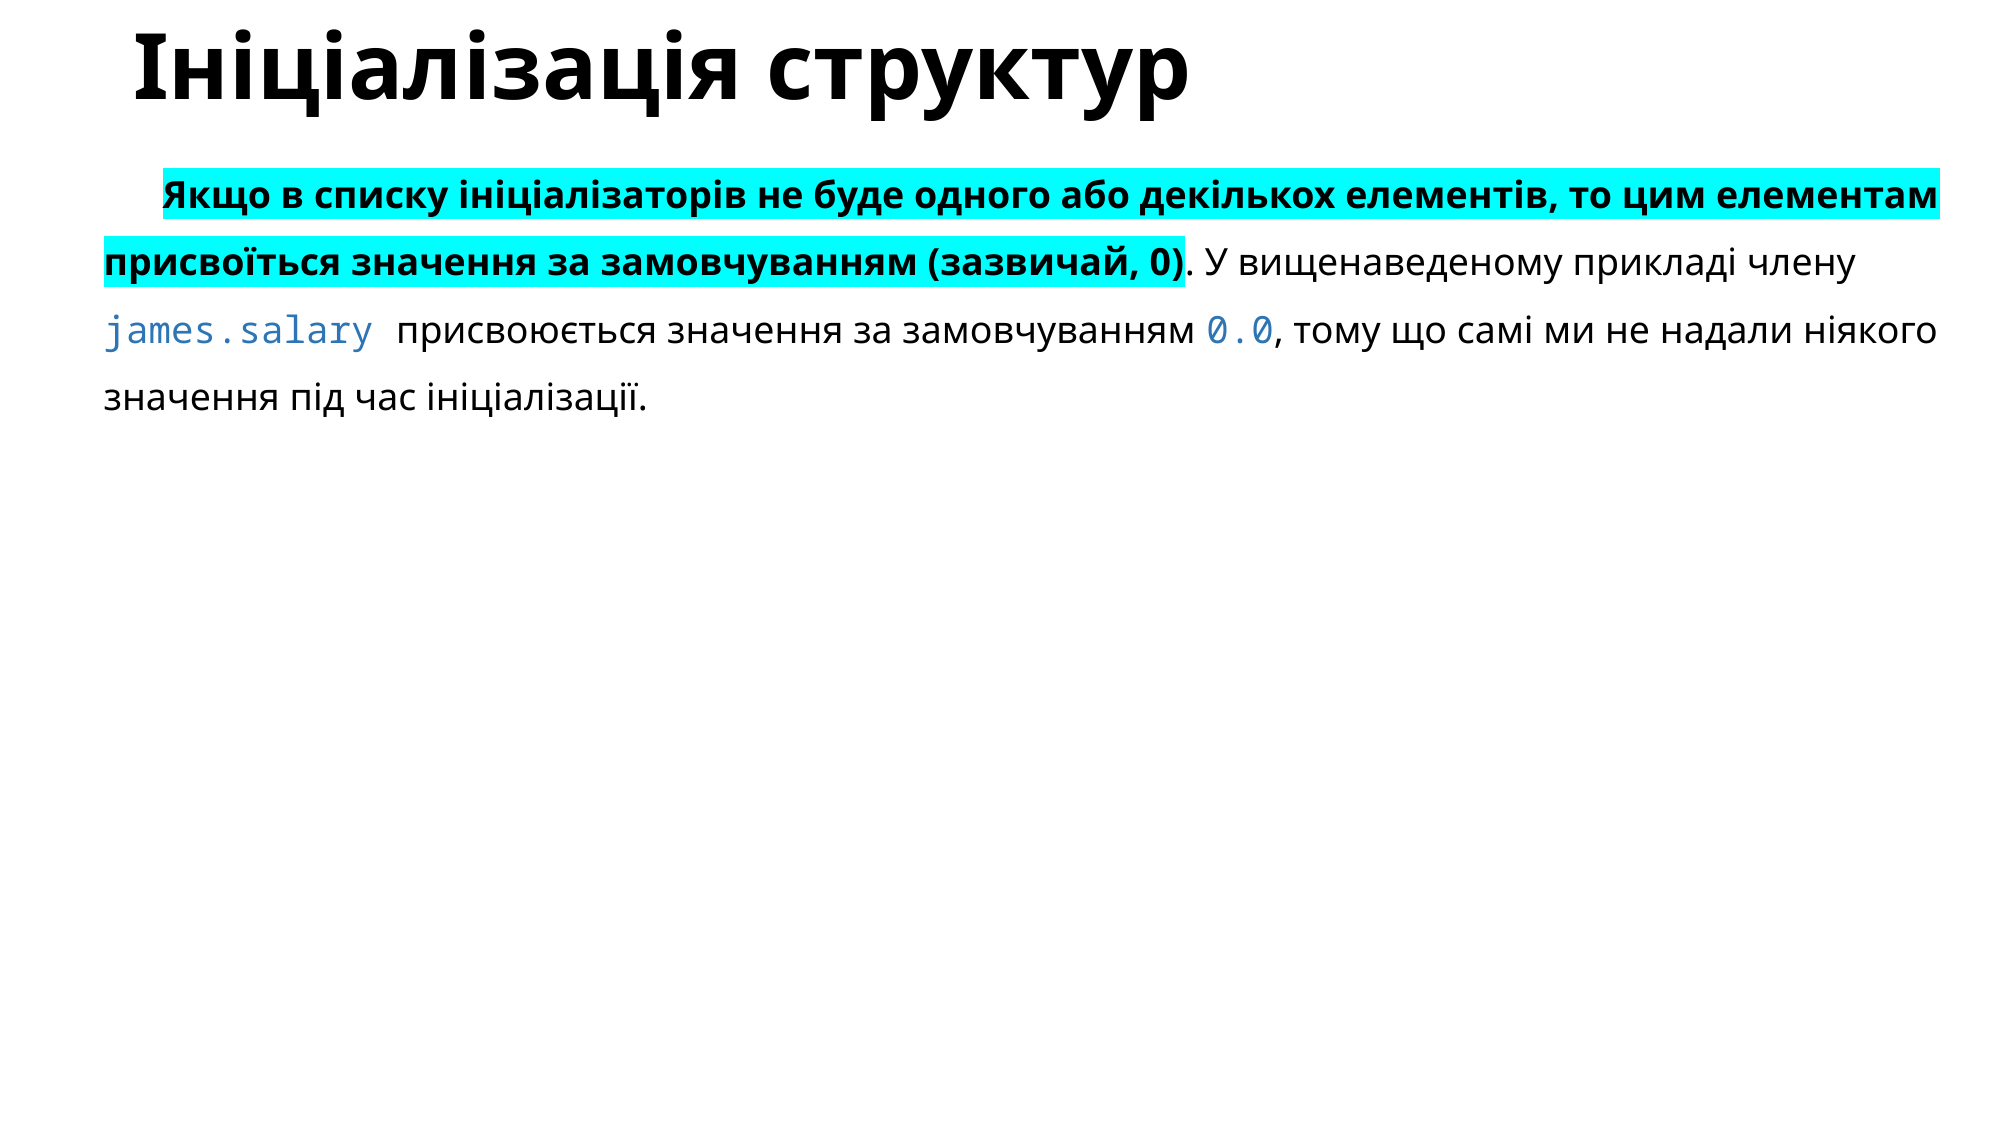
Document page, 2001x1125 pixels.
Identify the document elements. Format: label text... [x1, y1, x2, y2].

title Ініціалізація структур [0, 0, 2000, 140]
list Якщо в списку ініціалізаторів не буде одного або декількох елементів, то цим елементам присвоїться значення за замовчуванням (зазвичай, 0). У вищенаведеному прикладі члену james.salary присвоюється значення за замовчуванням 0.0, тому що самі ми не надали ніякого значення під час ініціалізації. [0, 140, 2000, 1125]
